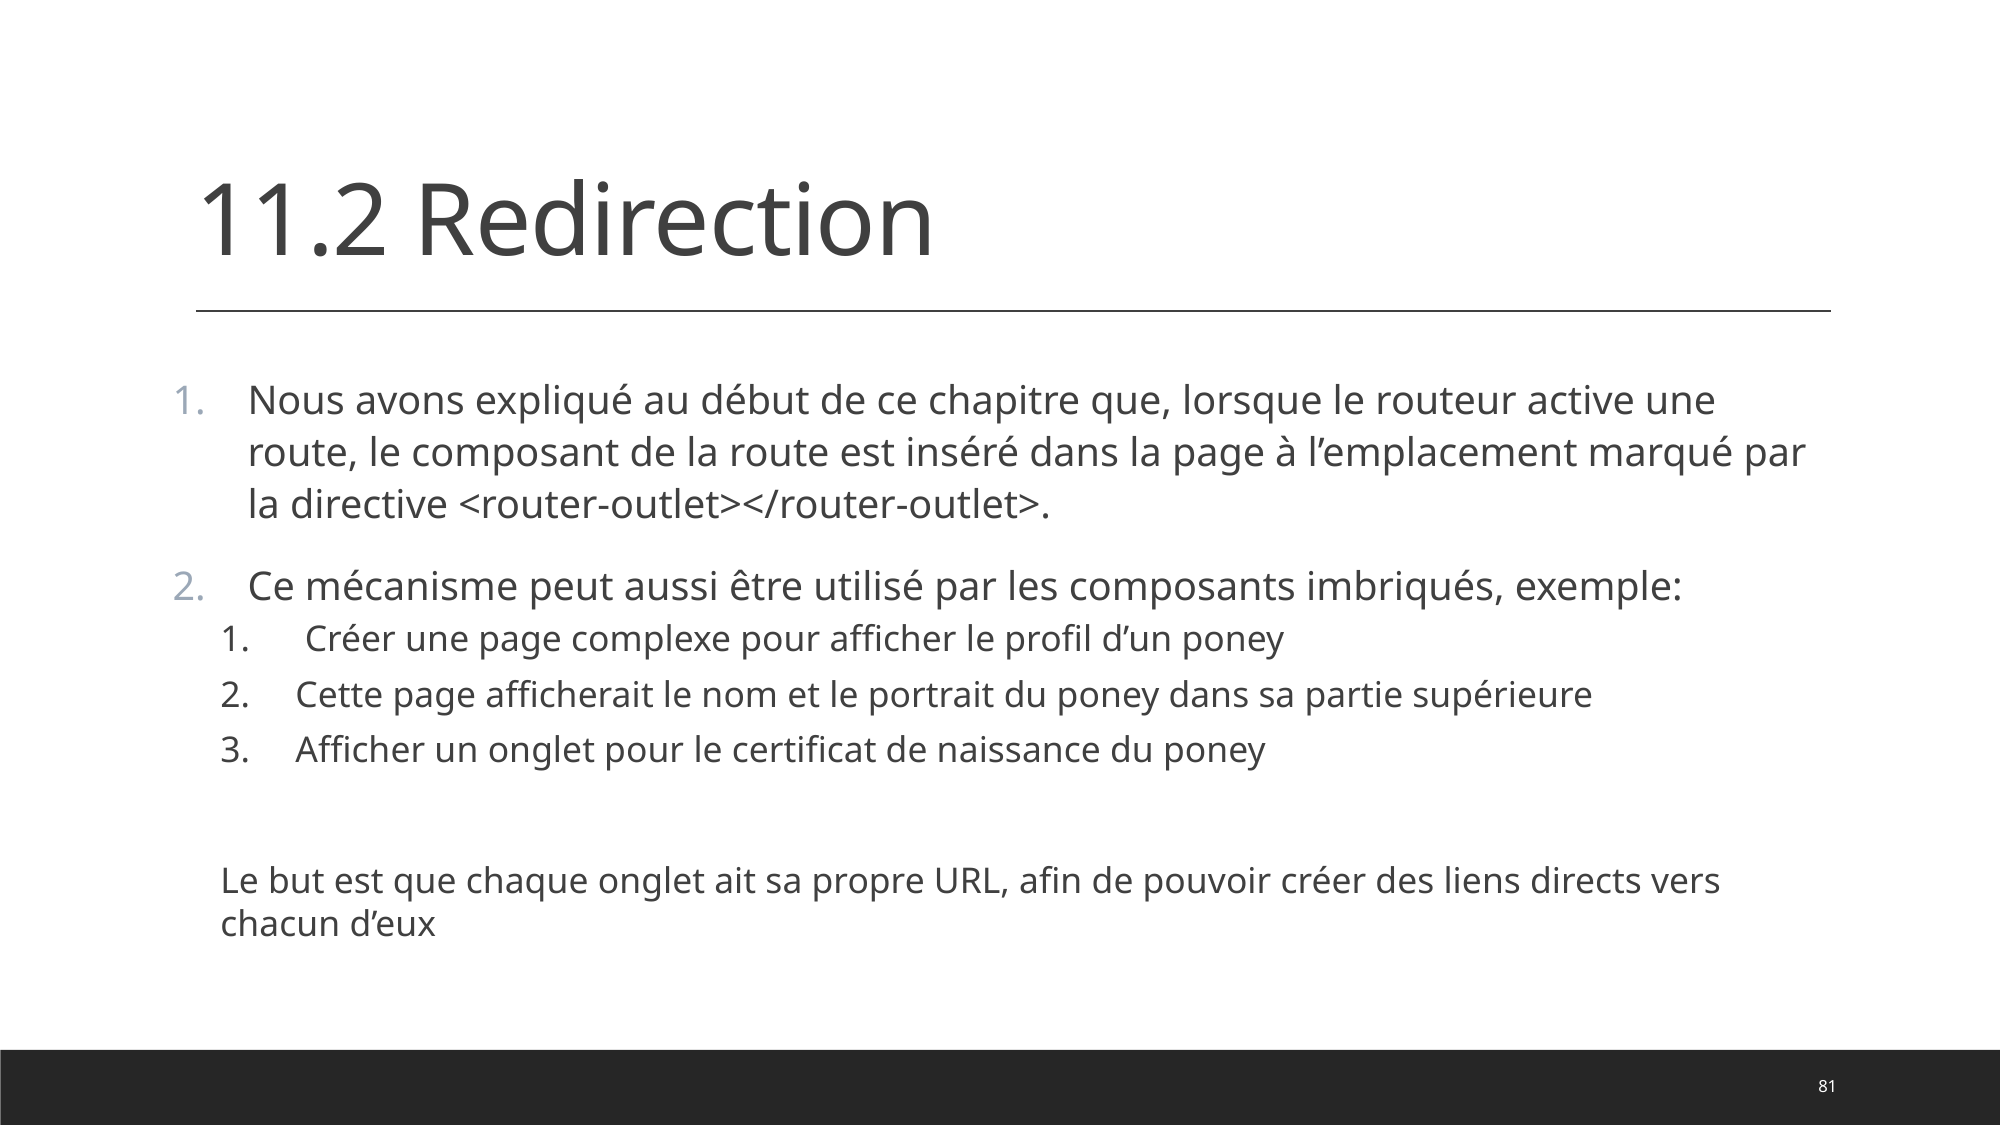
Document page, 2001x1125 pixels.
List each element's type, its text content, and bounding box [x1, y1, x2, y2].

slide_number 81 [1803, 1057, 1932, 1118]
title 11.2 Redirection [180, 47, 1830, 285]
list Nous avons expliqué au début de ce chapitre que, lorsque le routeur active une route, le composant de la route est inséré dans la page à l’emplacement marqué par la directive <router-outlet></router-outlet>. Ce mécanisme peut aussi être utilisé par les composants imbriqués, exemple: Créer une page complexe pour afficher le profil d’un poney Cette page afficherait le nom et le portrait du poney dans sa partie supérieure Afficher un onglet pour le certificat de naissance du poney Le but est que chaque onglet ait sa propre URL, afin de pouvoir créer des liens directs vers chacun d’eux [172, 363, 1823, 1038]
